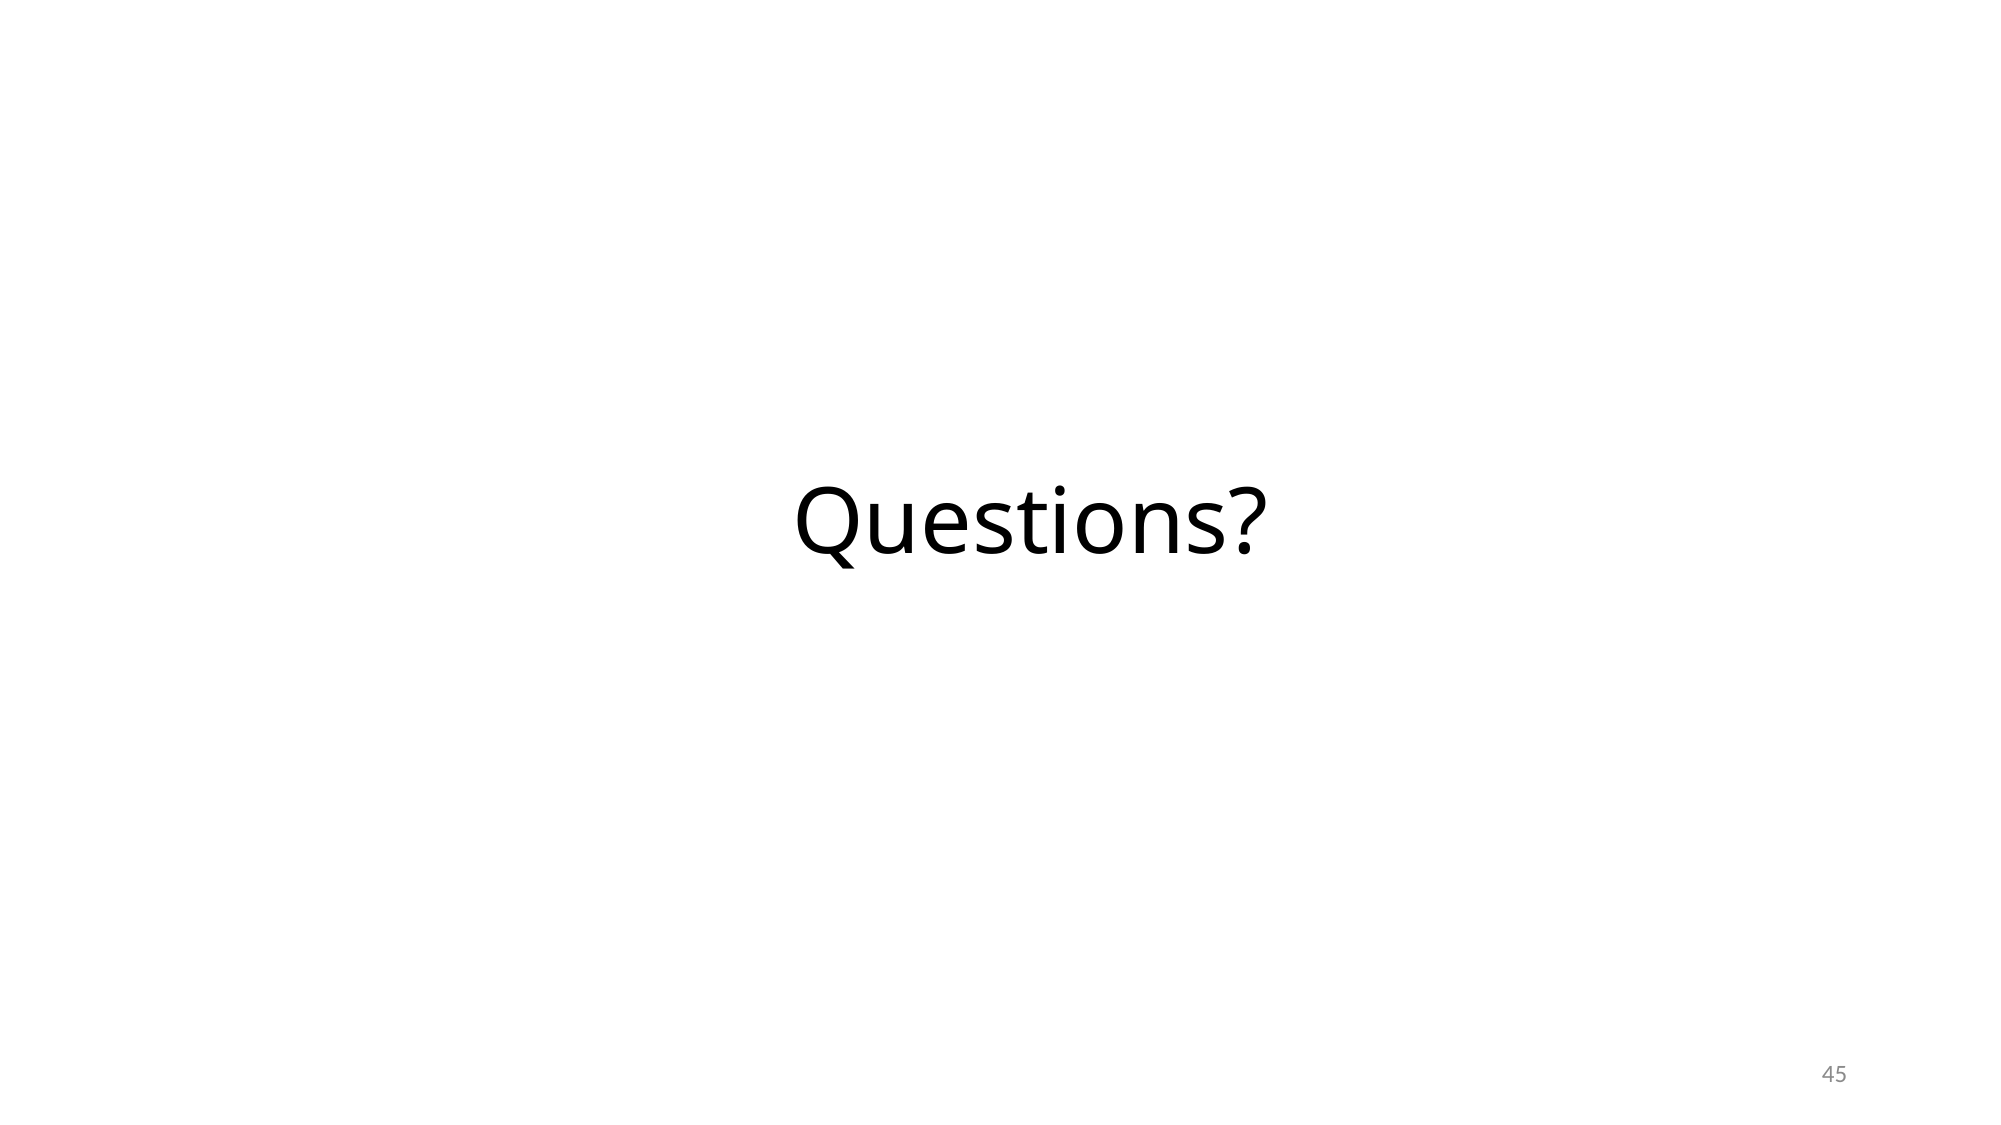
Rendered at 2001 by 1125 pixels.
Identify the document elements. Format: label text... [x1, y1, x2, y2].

slide_number 45 [1412, 1042, 1863, 1103]
title Questions? [168, 415, 1894, 633]
